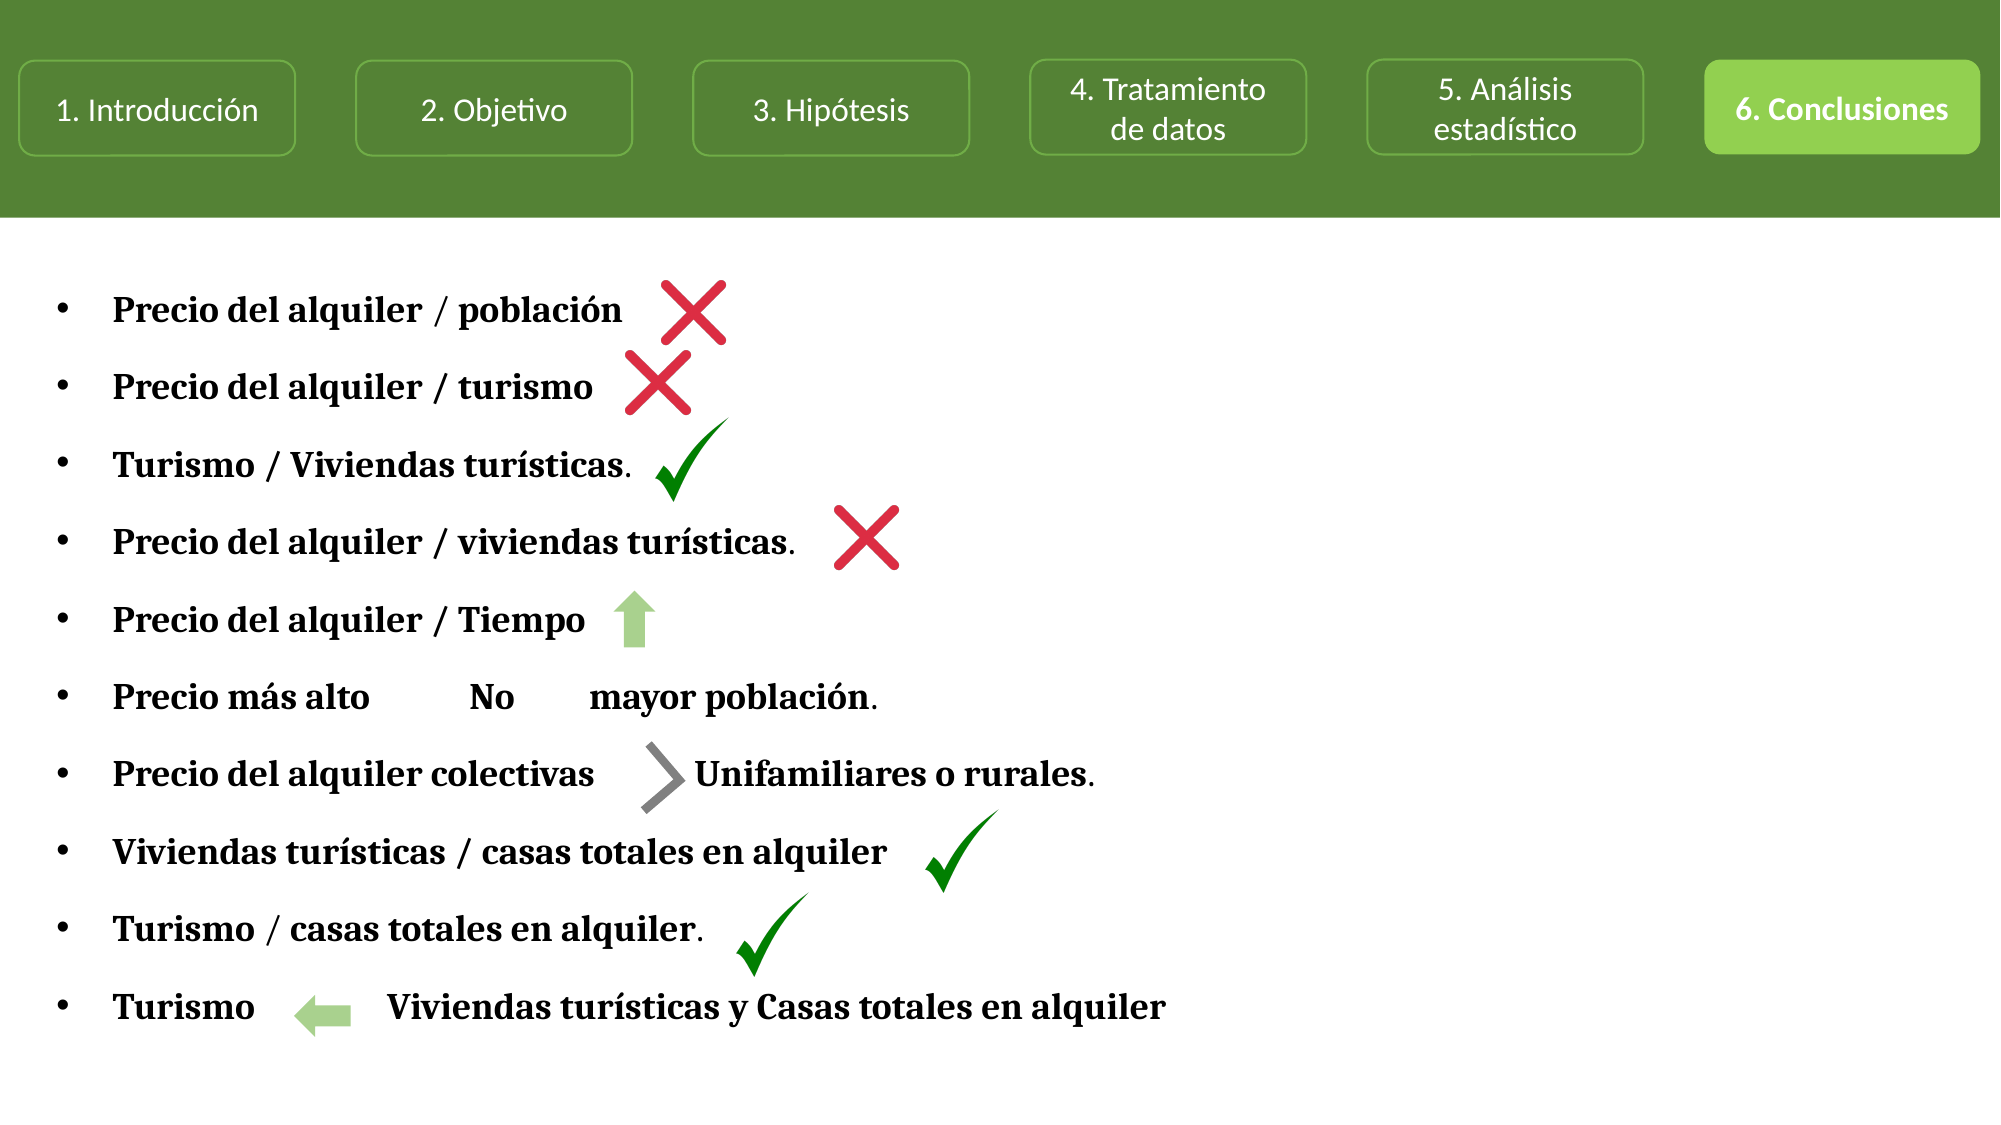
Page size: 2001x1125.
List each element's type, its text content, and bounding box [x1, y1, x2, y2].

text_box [0, 0, 2000, 218]
picture [831, 502, 902, 573]
picture [735, 892, 809, 977]
text_box [292, 992, 352, 1040]
picture [925, 809, 999, 893]
text_box [610, 589, 658, 649]
text_box Precio del alquiler / población Precio del alquiler / turismo Turismo / Viviendas turísticas. Precio del alquiler / viviendas turísticas. Precio del alquiler / Tiempo Precio más alto No mayor población. Precio del alquiler colectivas Unifamiliares o rurales. Viviendas turísticas / casas totales en alquiler Turismo / casas totales en alquiler. Turismo Viviendas turísticas y Casas totales en alquiler [41, 277, 1981, 1035]
text_box [639, 739, 688, 816]
picture [622, 277, 729, 502]
